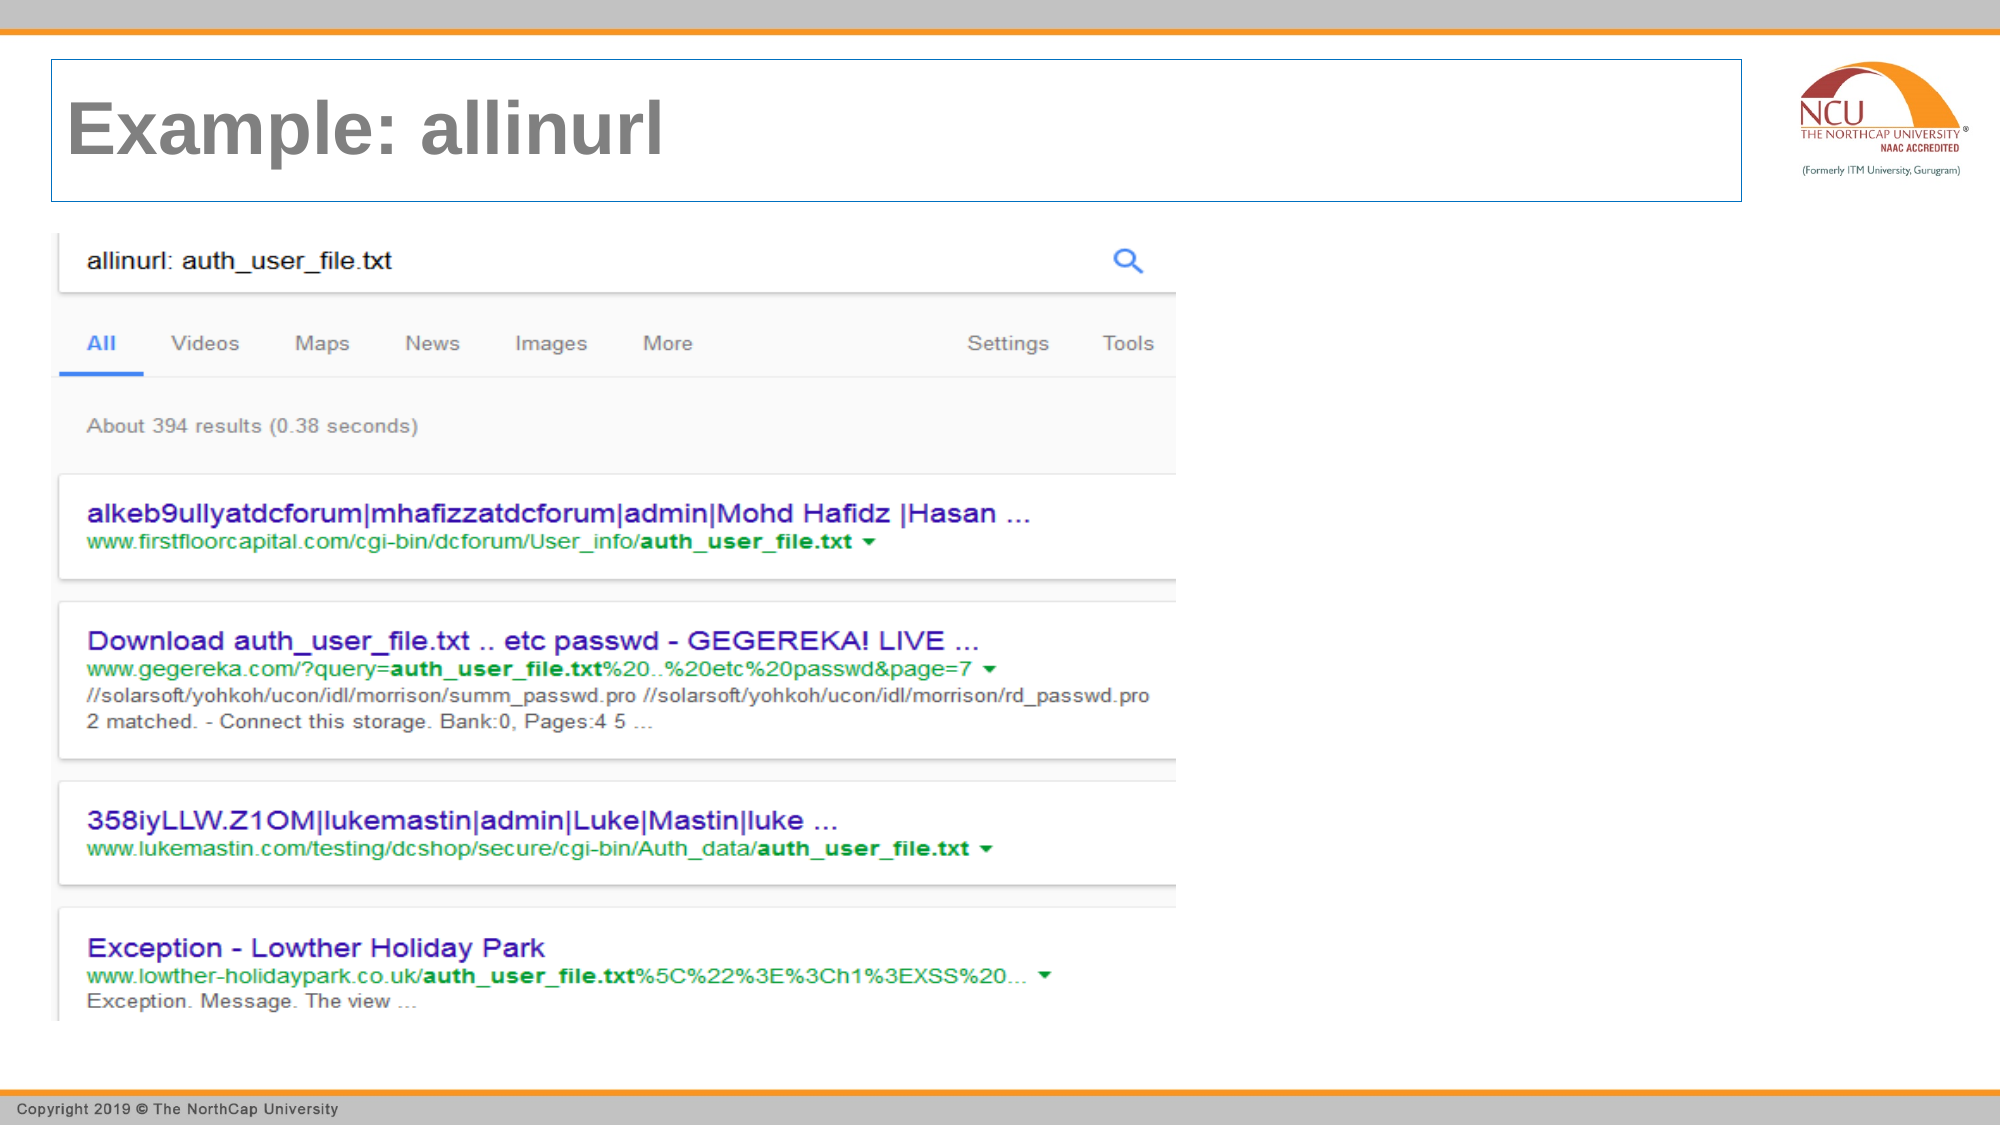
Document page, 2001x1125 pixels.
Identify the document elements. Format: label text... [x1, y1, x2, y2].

title Example: allinurl [51, 59, 1742, 202]
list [51, 233, 1176, 1021]
picture [0, 0, 2000, 1125]
